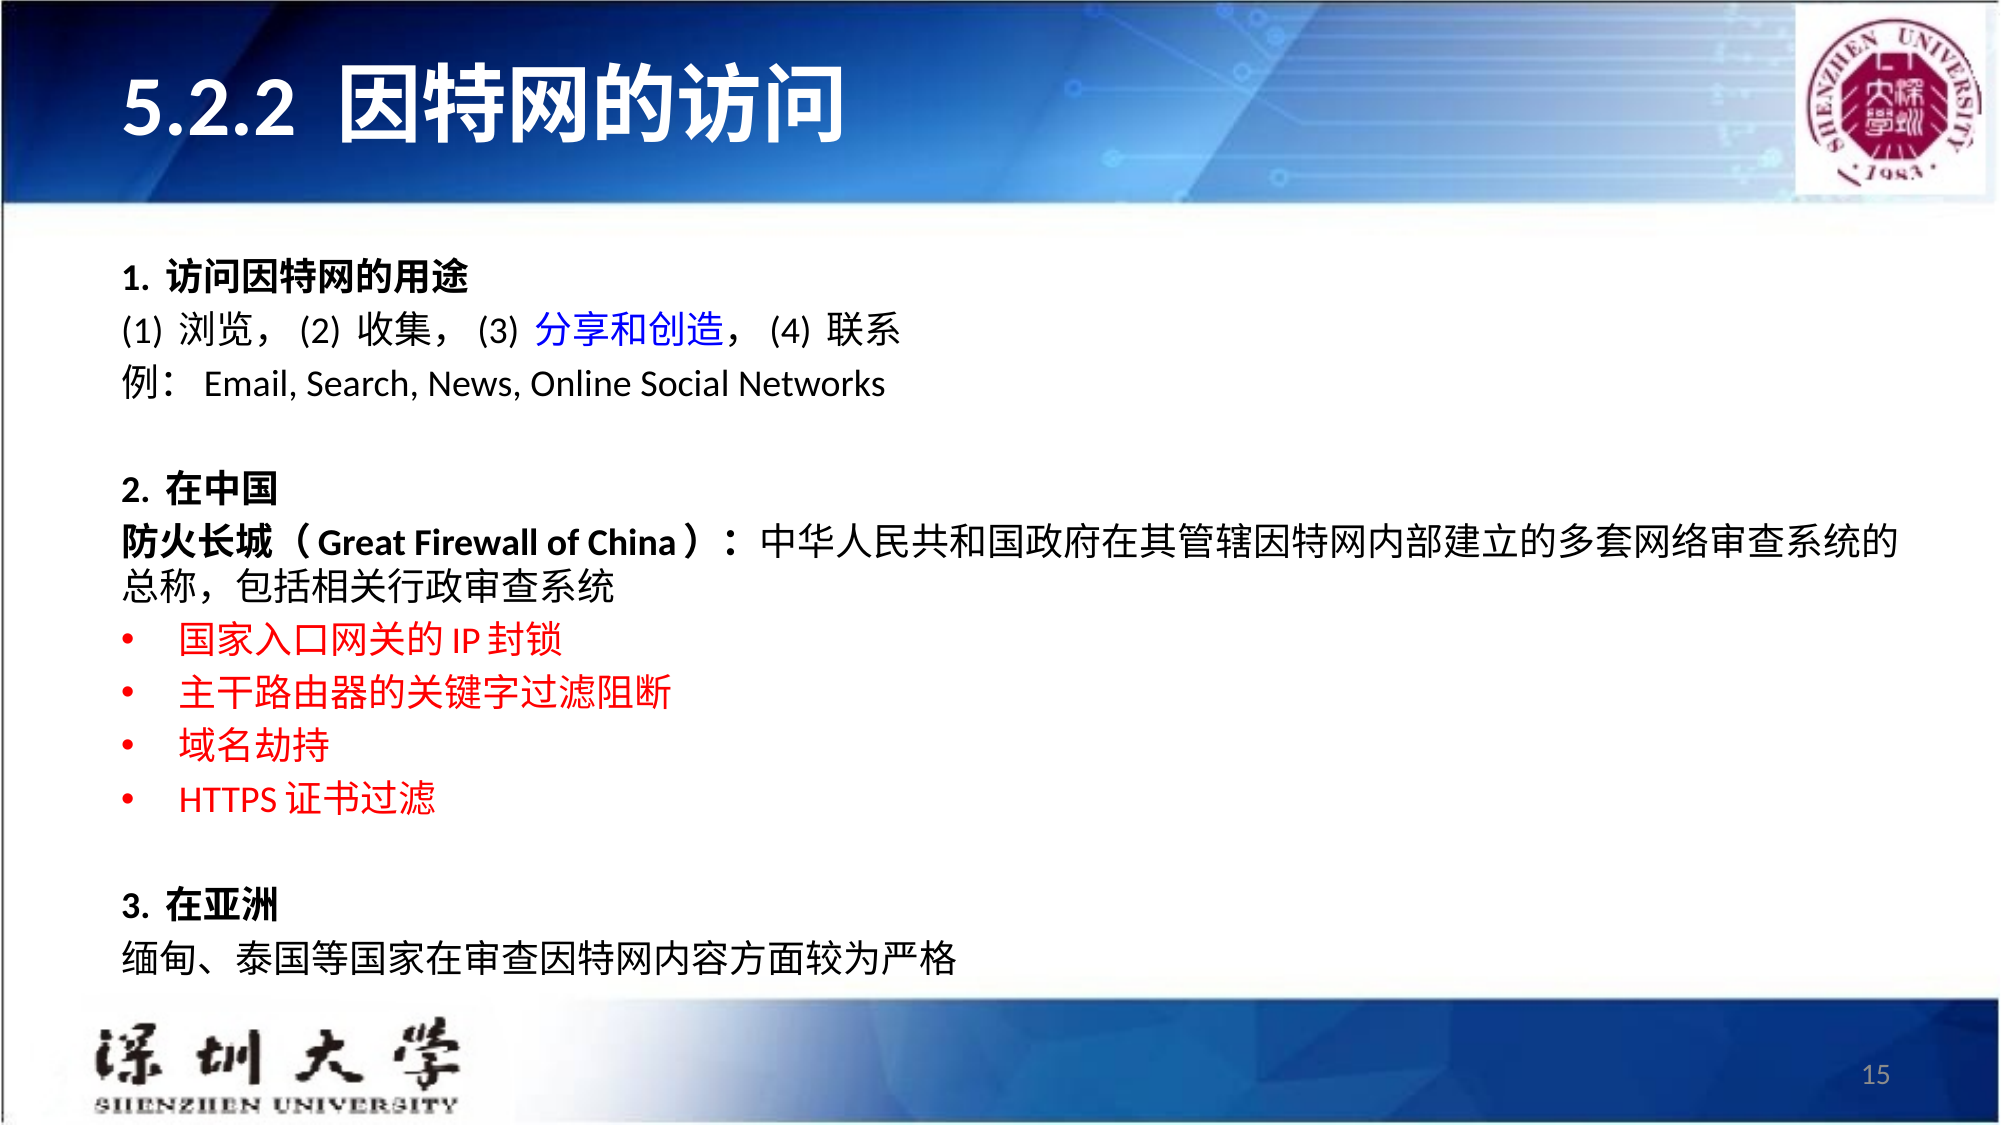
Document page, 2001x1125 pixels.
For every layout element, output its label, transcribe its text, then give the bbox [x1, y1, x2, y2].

title 5.2.2 因特网的访问 [112, 7, 1888, 196]
slide_number 15 [1433, 1042, 1900, 1103]
list 1. 访问因特网的用途 (1) 浏览，(2) 收集，(3) 分享和创造，(4) 联系 例：Email, Search, News, Online Social Networks 2. 在中国 防火长城（Great Firewall of China）：中华人民共和国政府在其管辖因特网内部建立的多套网络审查系统的总称，包括相关行政审查系统 国家入口网关的IP封锁 主干路由器的关键字过滤阻断 域名劫持 HTTPS证书过滤 3. 在亚洲 缅甸、泰国等国家在审查因特网内容方面较为严格 [112, 247, 1920, 991]
picture [0, 0, 2001, 1125]
